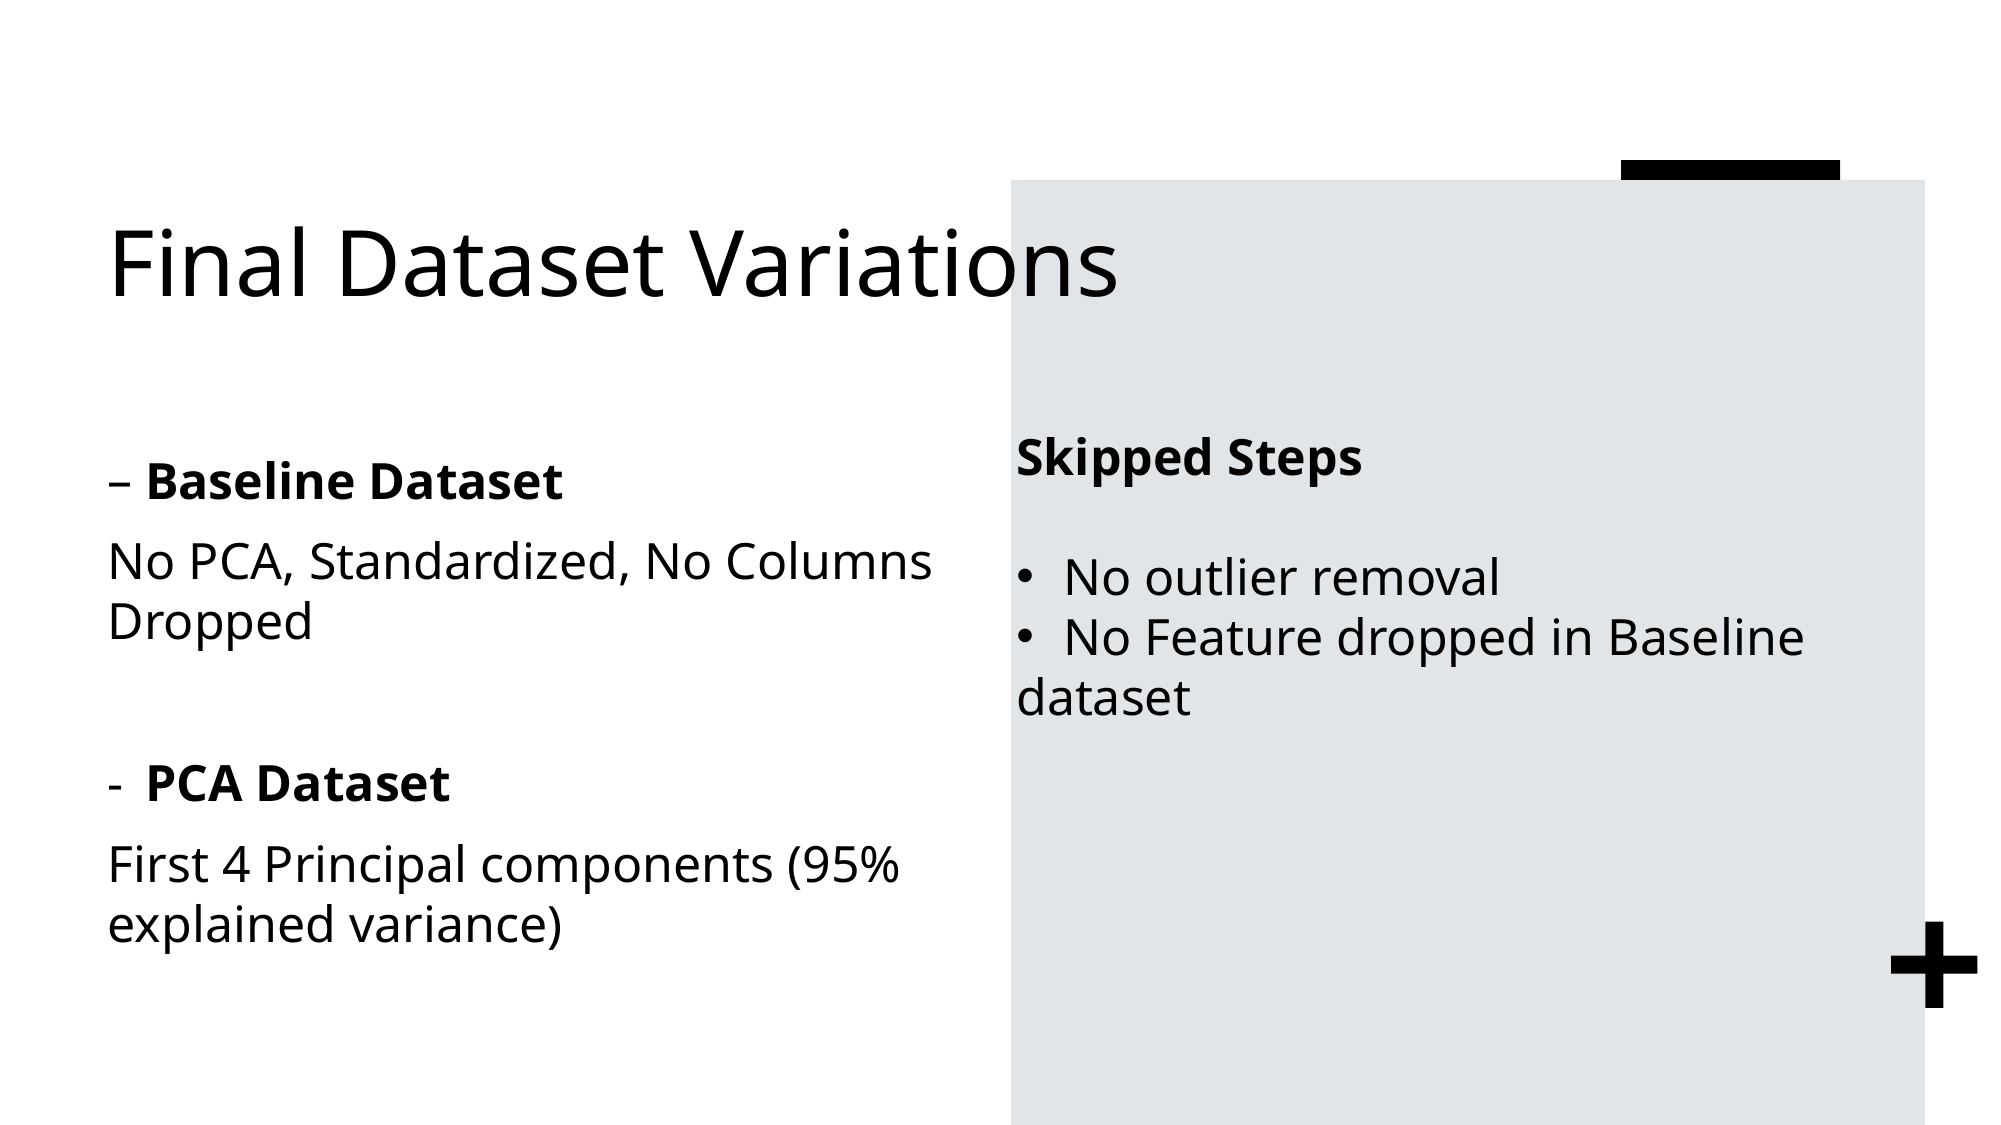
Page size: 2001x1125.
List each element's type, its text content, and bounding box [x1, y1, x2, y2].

list Baseline Dataset No PCA, Standardized, No Columns Dropped PCA Dataset First 4 Principal components (95% explained variance) [92, 441, 1000, 965]
title Final Dataset Variations [92, 197, 1449, 435]
text_box Skipped Steps No outlier removal No Feature dropped in Baseline dataset [1001, 417, 1834, 733]
